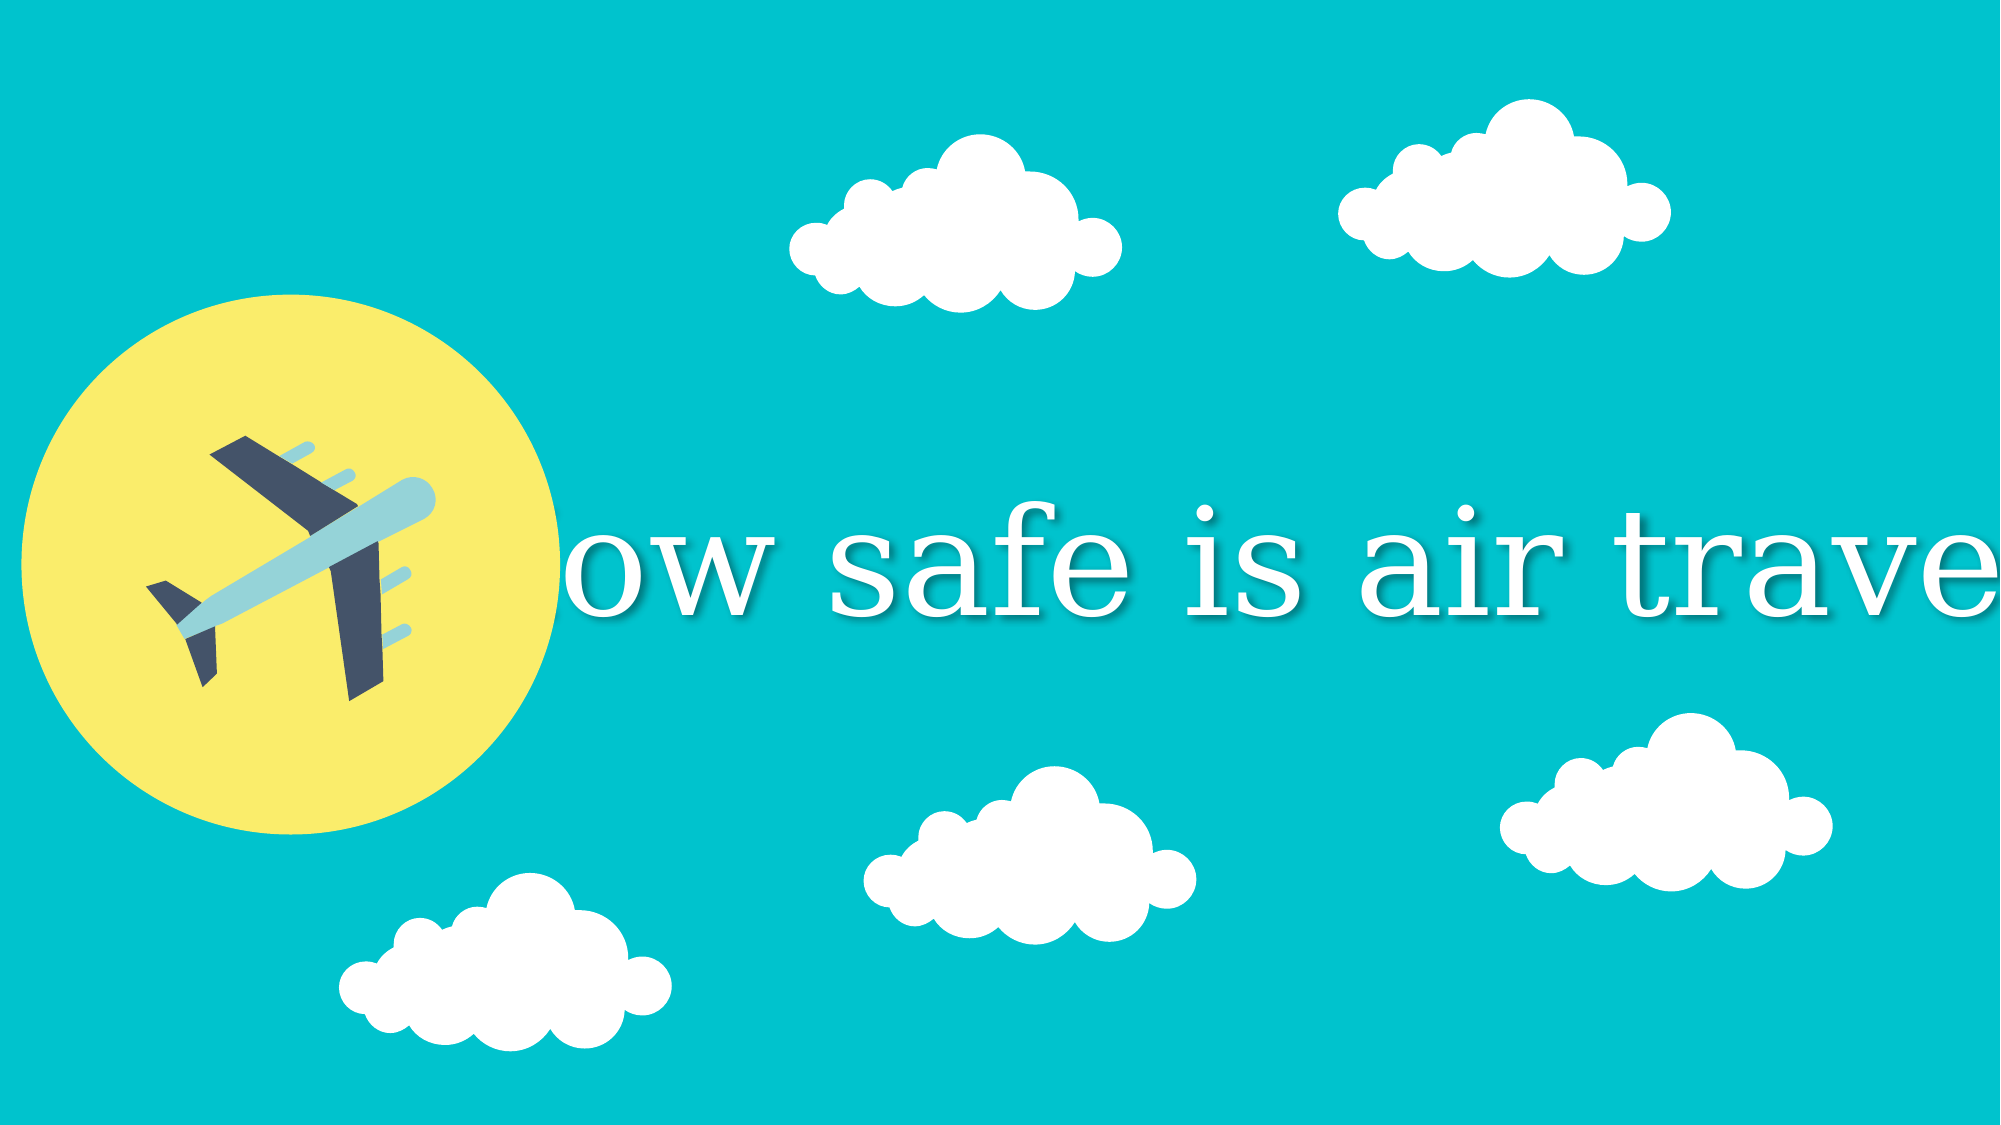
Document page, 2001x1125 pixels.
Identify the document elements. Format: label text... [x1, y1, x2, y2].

text_box [119, 87, 1863, 454]
text_box [119, 663, 1863, 1042]
text_box [21, 294, 561, 835]
text_box [863, 766, 1197, 945]
text_box [789, 134, 1123, 313]
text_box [145, 435, 440, 702]
text_box [1338, 99, 1671, 278]
text_box [1499, 713, 1833, 892]
text_box [338, 872, 672, 1052]
text_box How safe is air travel? [539, 457, 2000, 653]
